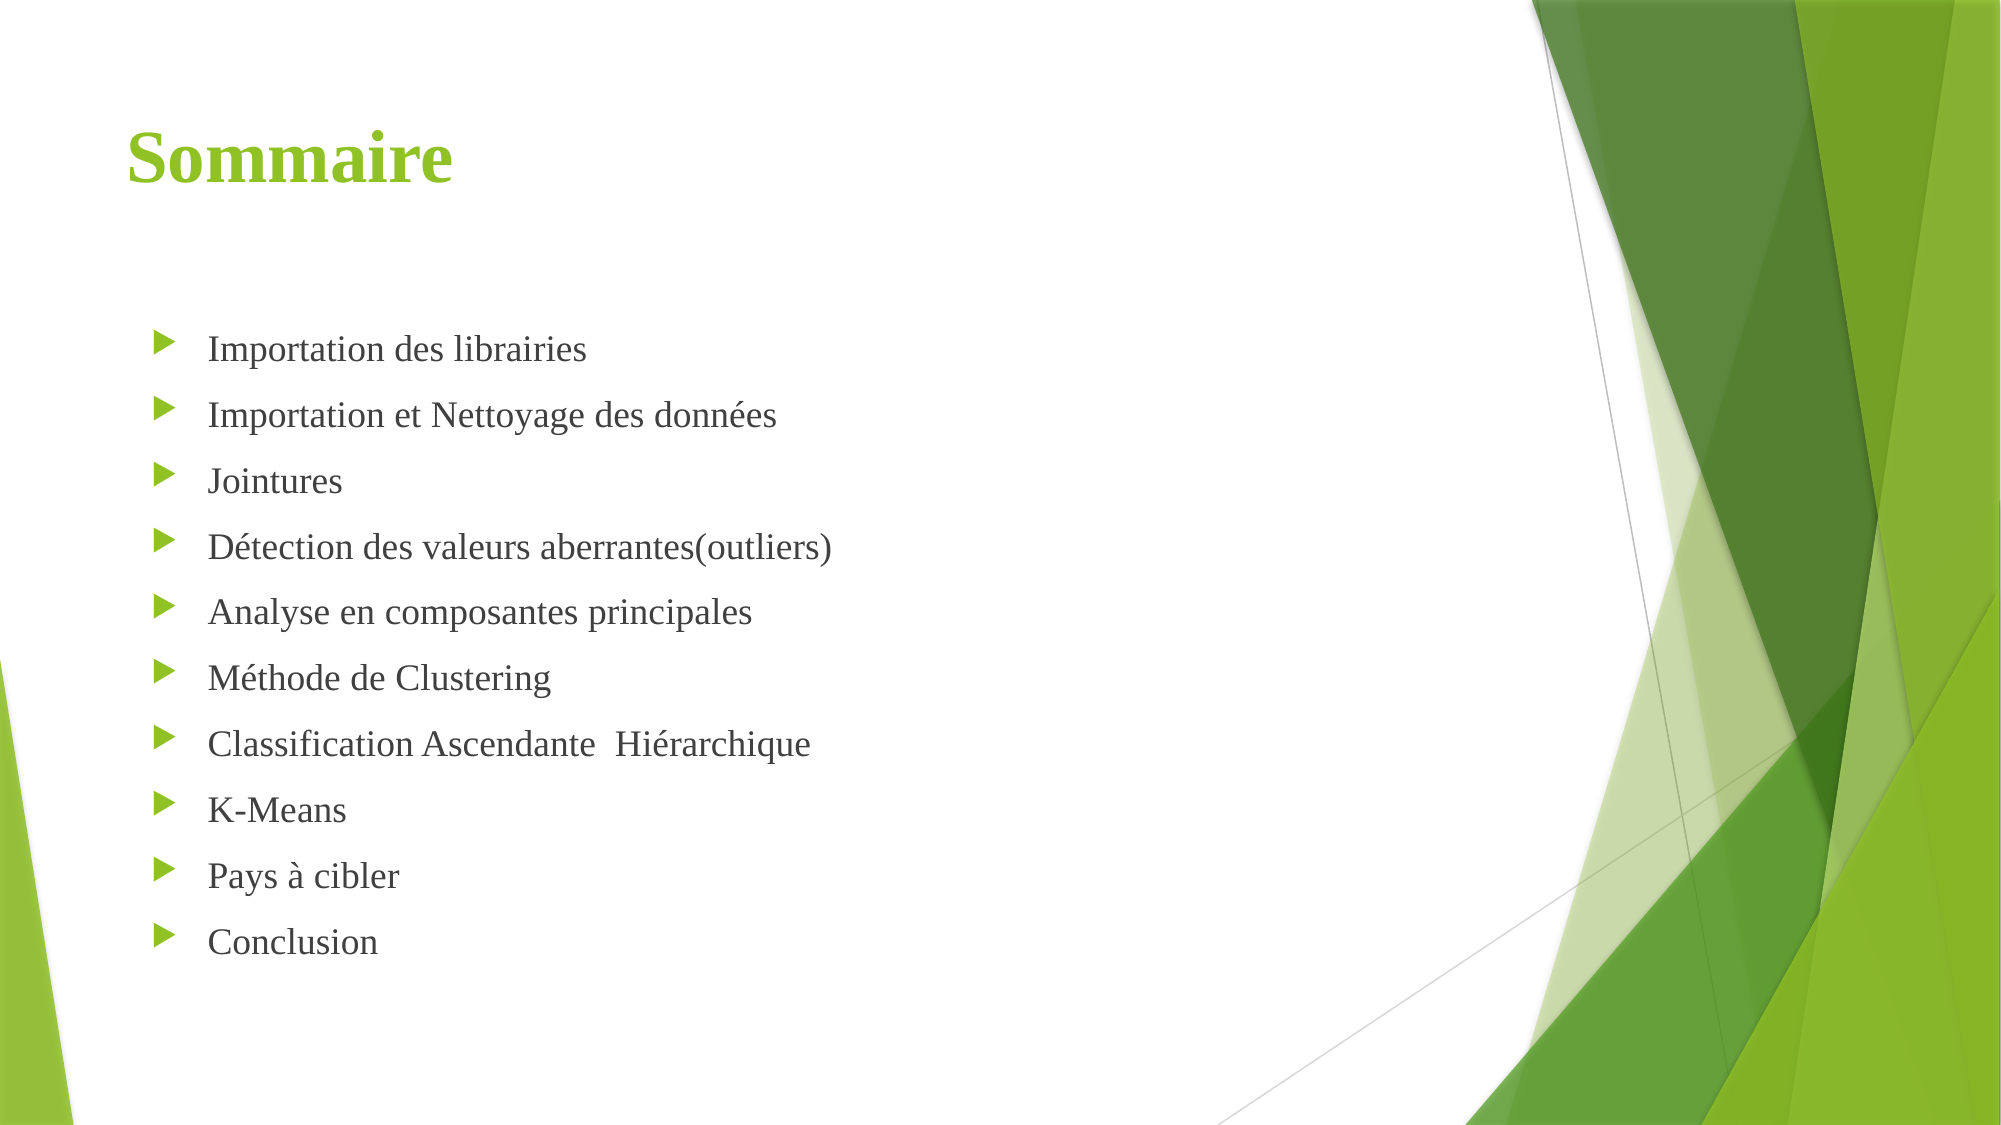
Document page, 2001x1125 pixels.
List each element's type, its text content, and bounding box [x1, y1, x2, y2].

title Sommaire [111, 99, 1522, 317]
list Importation des librairies Importation et Nettoyage des données Jointures Détection des valeurs aberrantes(outliers) Analyse en composantes principales Méthode de Clustering Classification Ascendante Hiérarchique K-Means Pays à cibler Conclusion [136, 316, 1888, 970]
